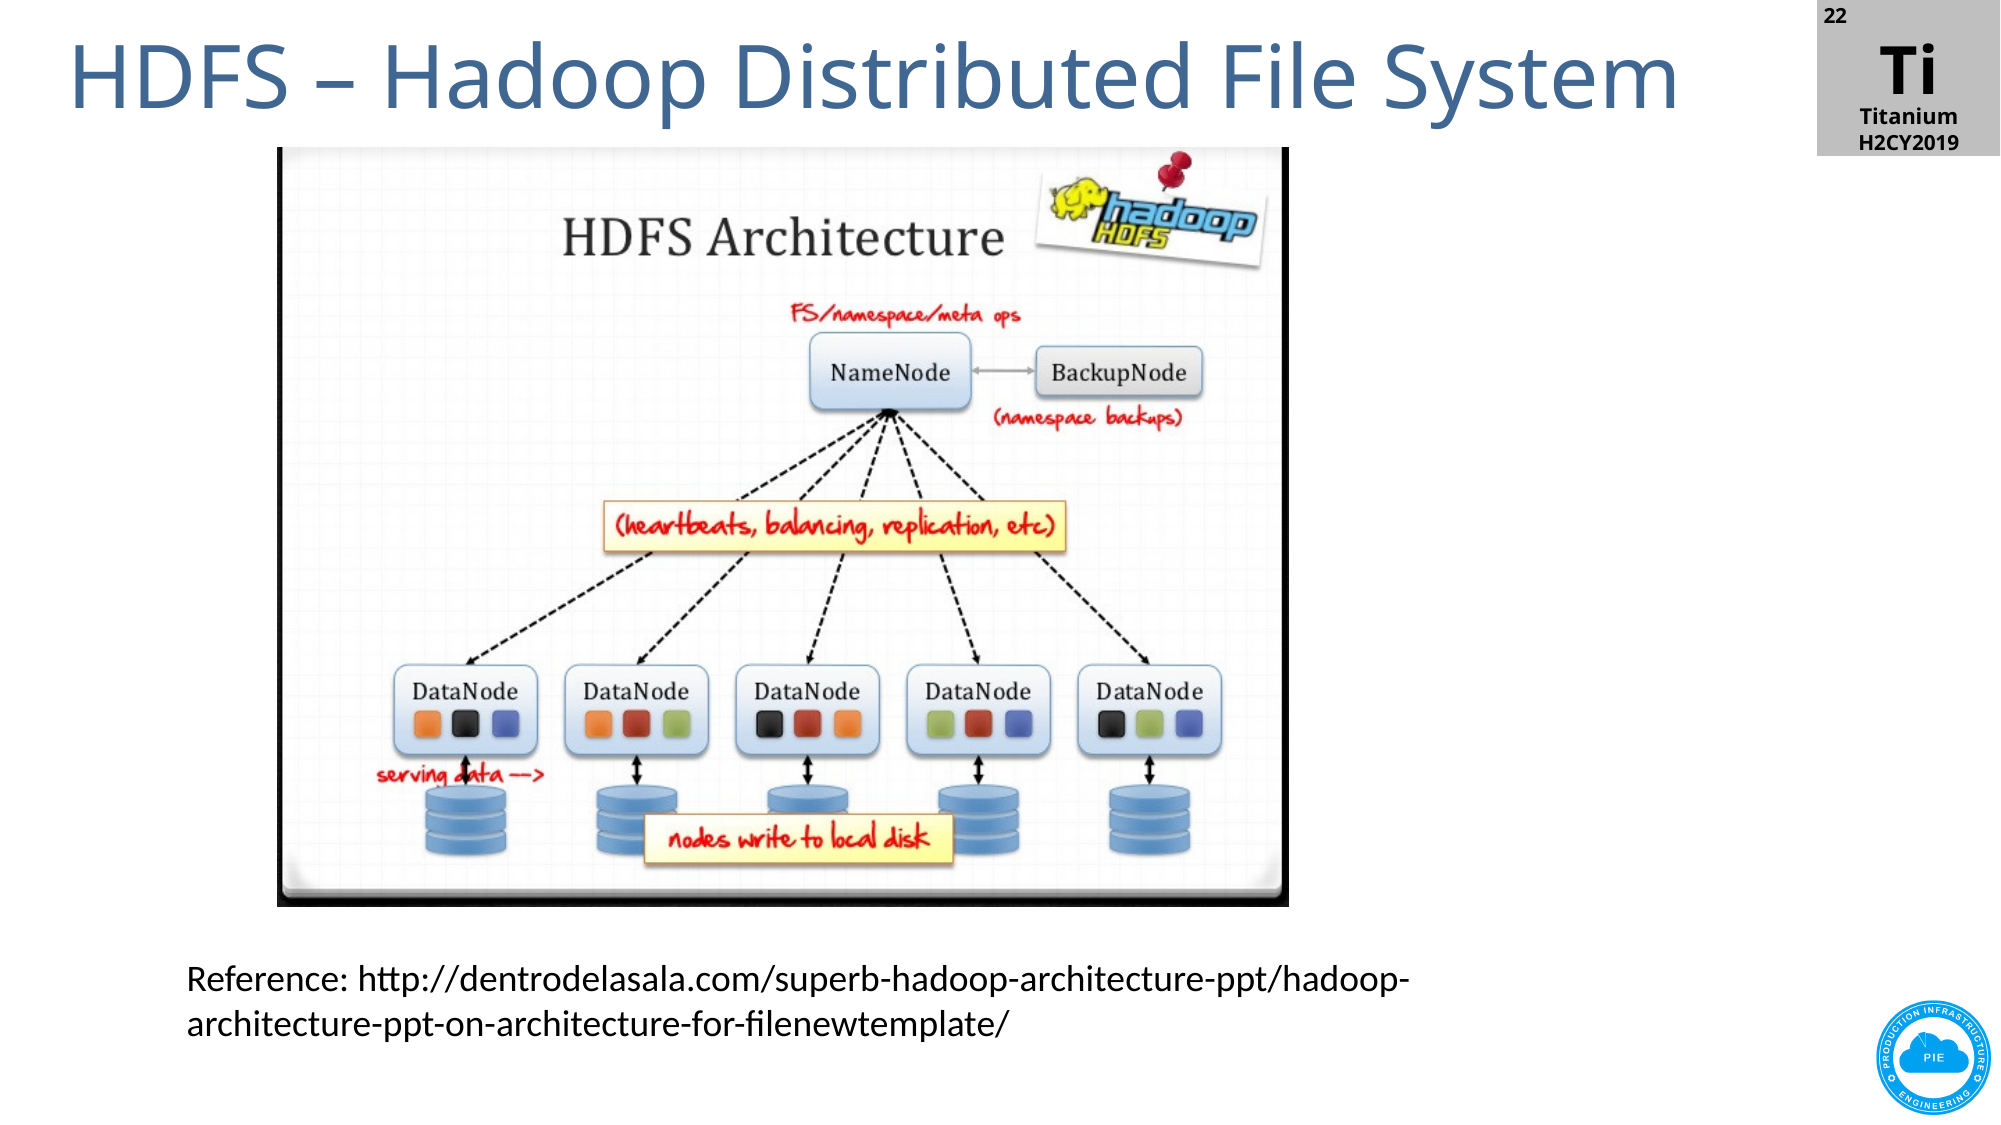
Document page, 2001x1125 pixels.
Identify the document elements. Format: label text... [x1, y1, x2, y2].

picture [277, 147, 1289, 907]
text_box Reference: http://dentrodelasala.com/superb-hadoop-architecture-ppt/hadoop-architecture-ppt-on-architecture-for-filenewtemplate/ [171, 946, 1615, 1052]
title HDFS – Hadoop Distributed File System [52, 23, 1720, 136]
picture [1873, 997, 1994, 1118]
